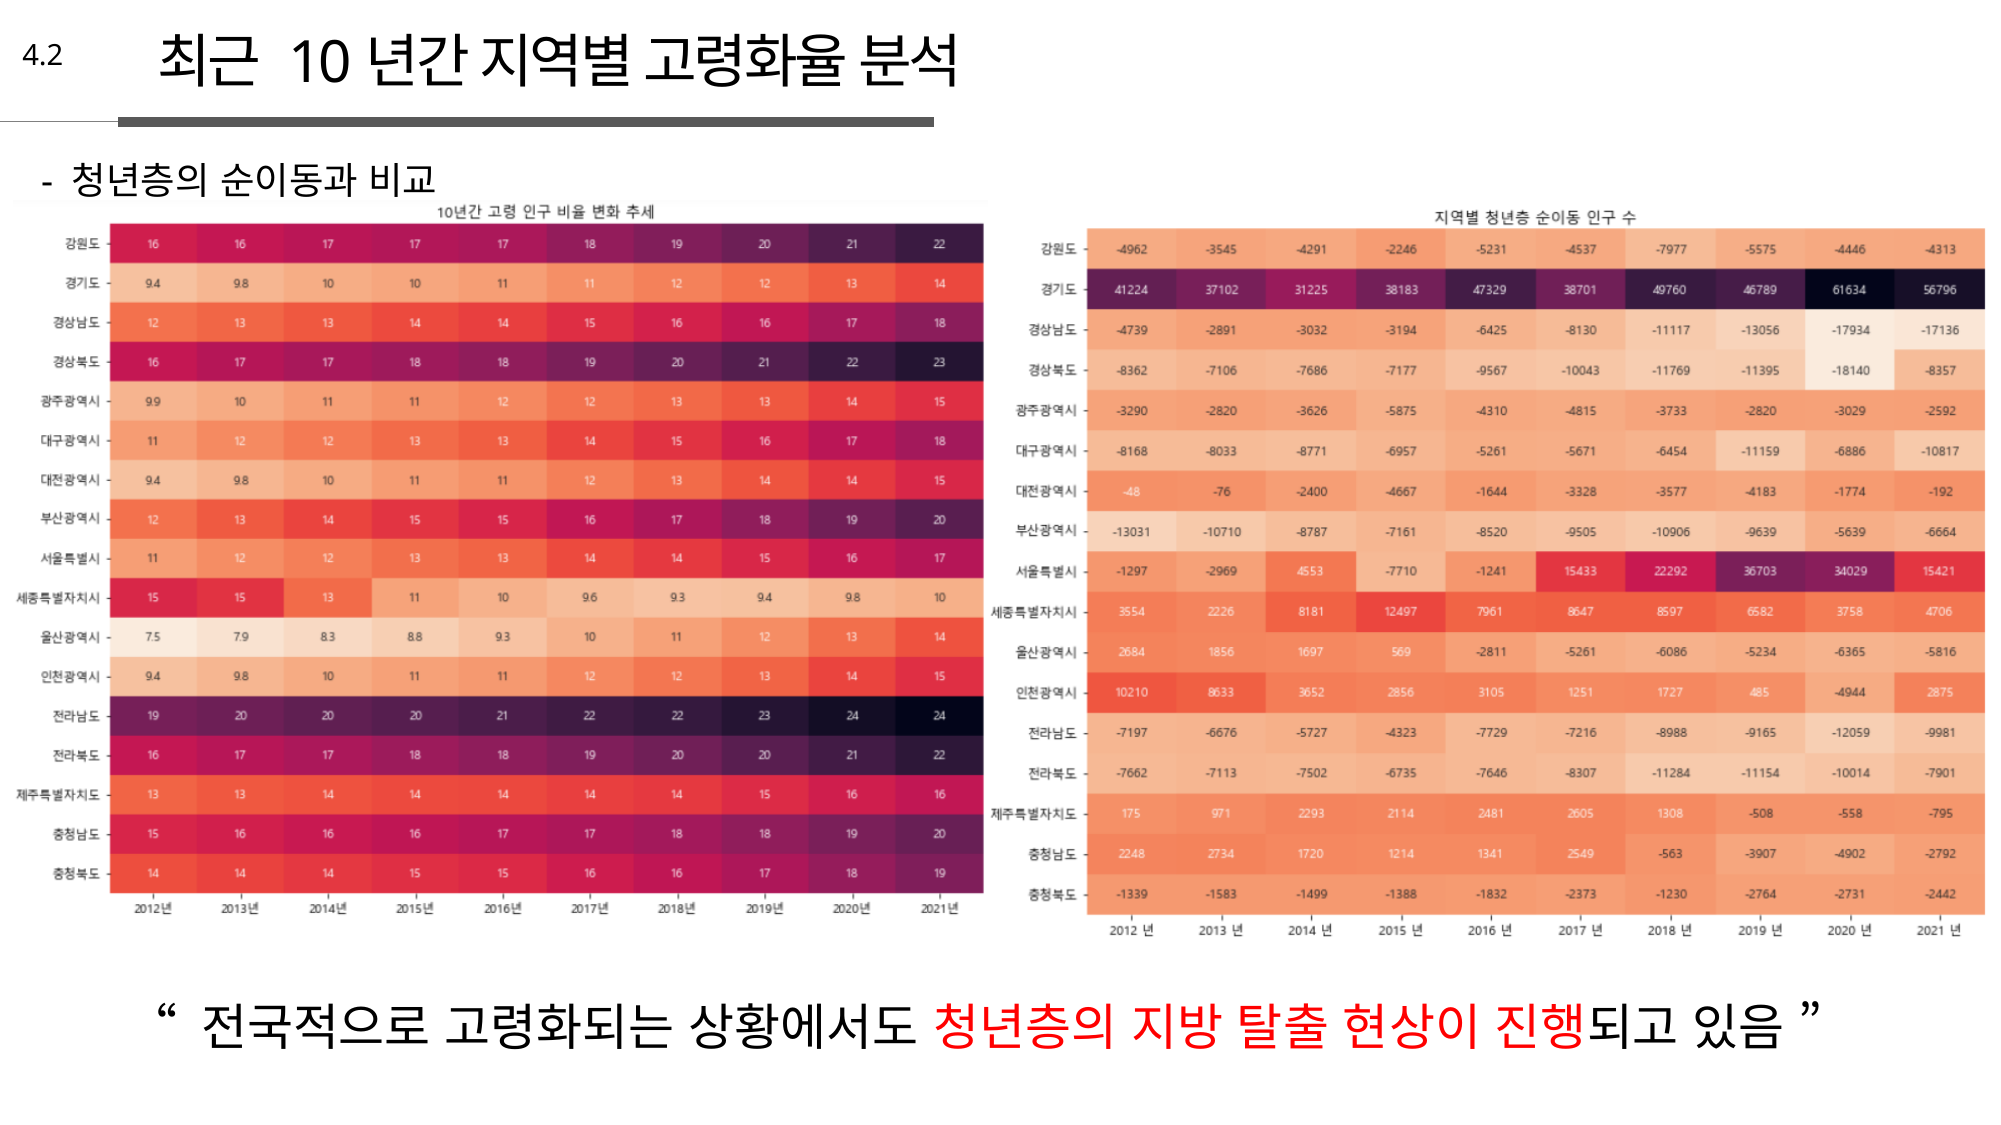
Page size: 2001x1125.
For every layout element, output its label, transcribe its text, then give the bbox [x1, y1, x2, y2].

text_box 4.2 [7, 28, 79, 79]
text_box - 청년층의 순이동과 비교 [25, 149, 794, 200]
picture [13, 200, 1988, 946]
text_box “ 전국적으로 고령화되는 상황에서도 청년층의 지방 탈출 현상이 진행되고 있음 ” [25, 988, 1925, 1064]
text_box 최근 10년간 지역별 고령화율 분석 [142, 16, 978, 172]
